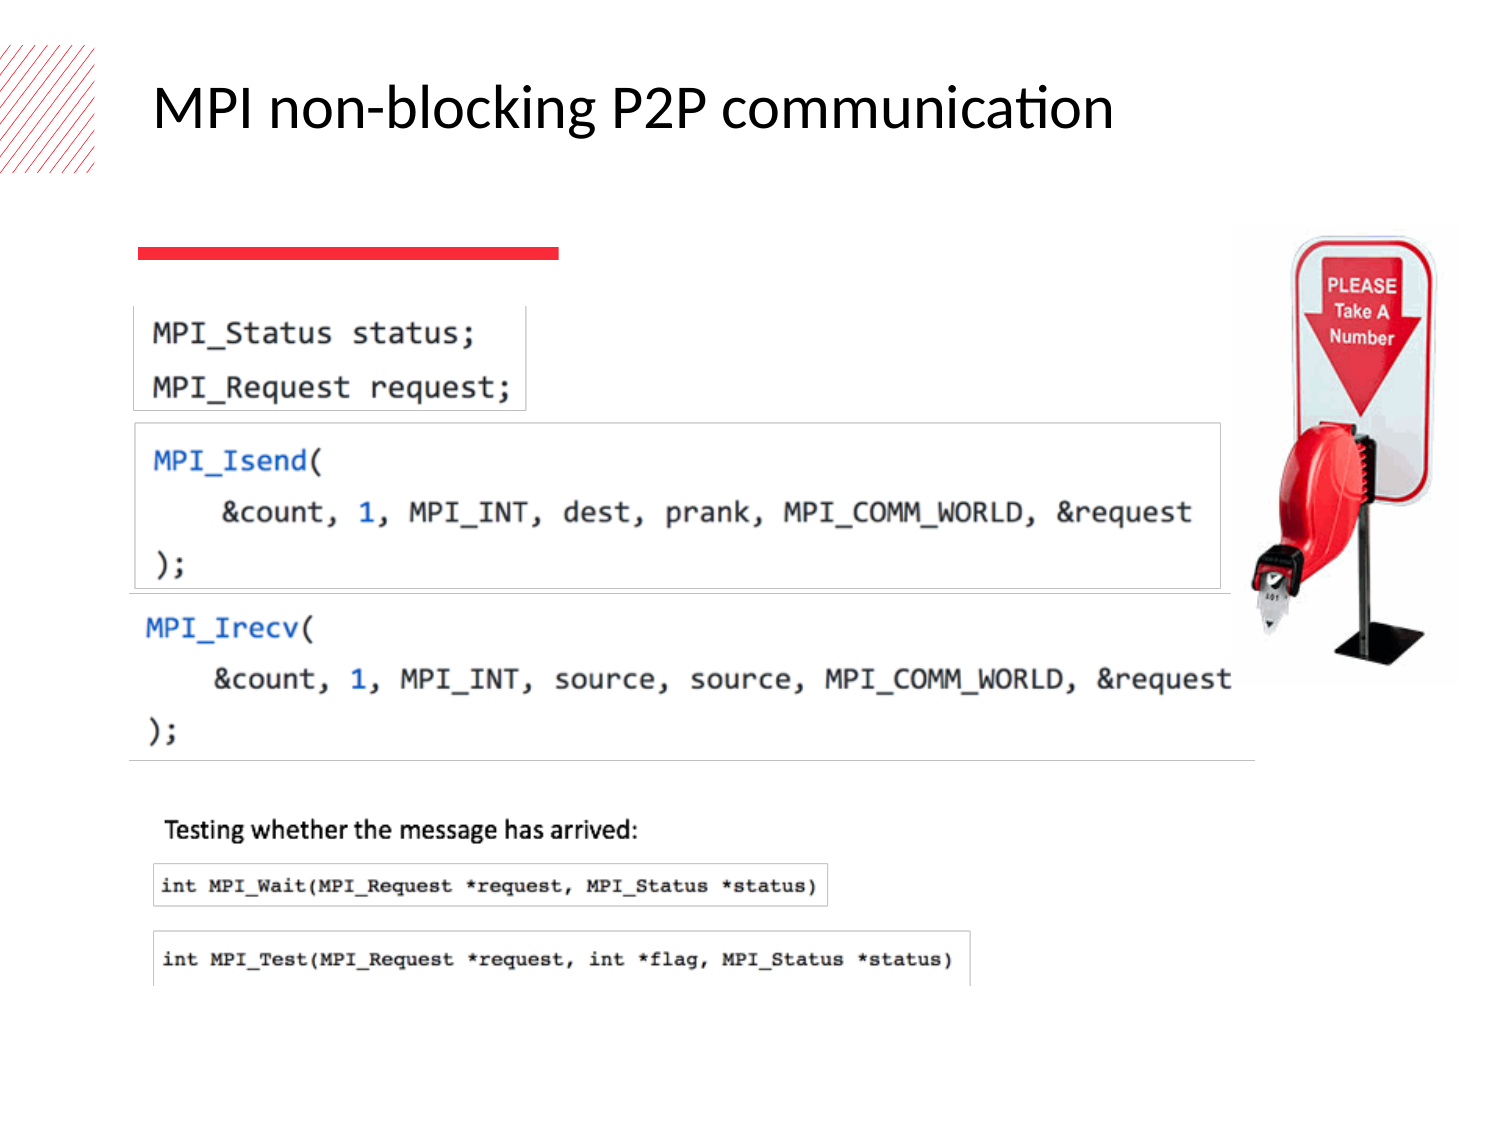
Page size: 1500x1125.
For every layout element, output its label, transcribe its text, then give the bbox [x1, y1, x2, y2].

list MPI non-blocking P2P communication [137, 58, 1335, 194]
picture [129, 225, 1458, 987]
picture [0, 45, 95, 173]
